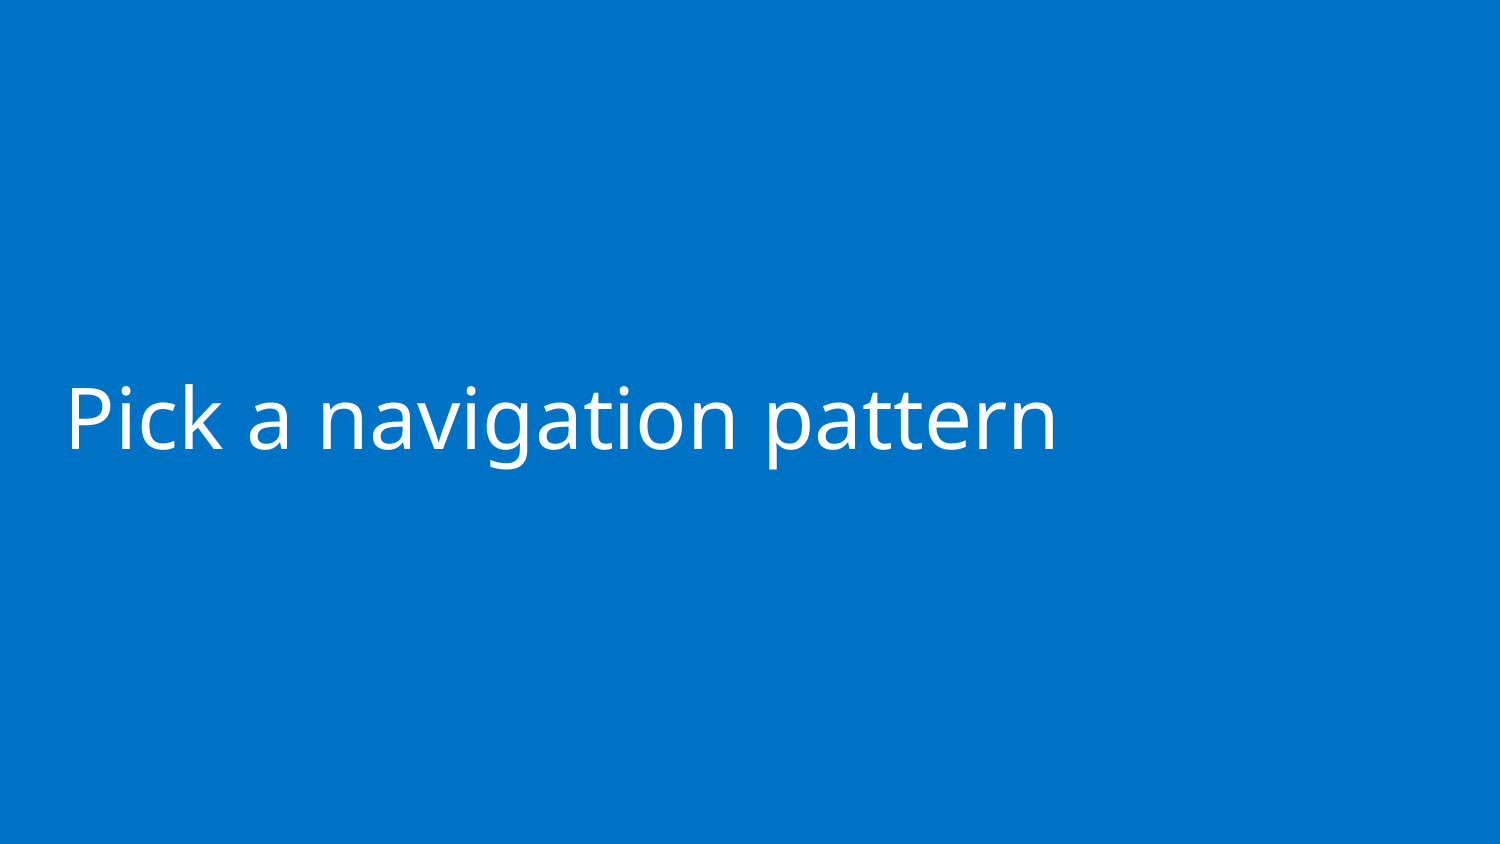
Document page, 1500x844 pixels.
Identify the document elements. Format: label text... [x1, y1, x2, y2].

title Pick a navigation pattern [63, 375, 1436, 469]
